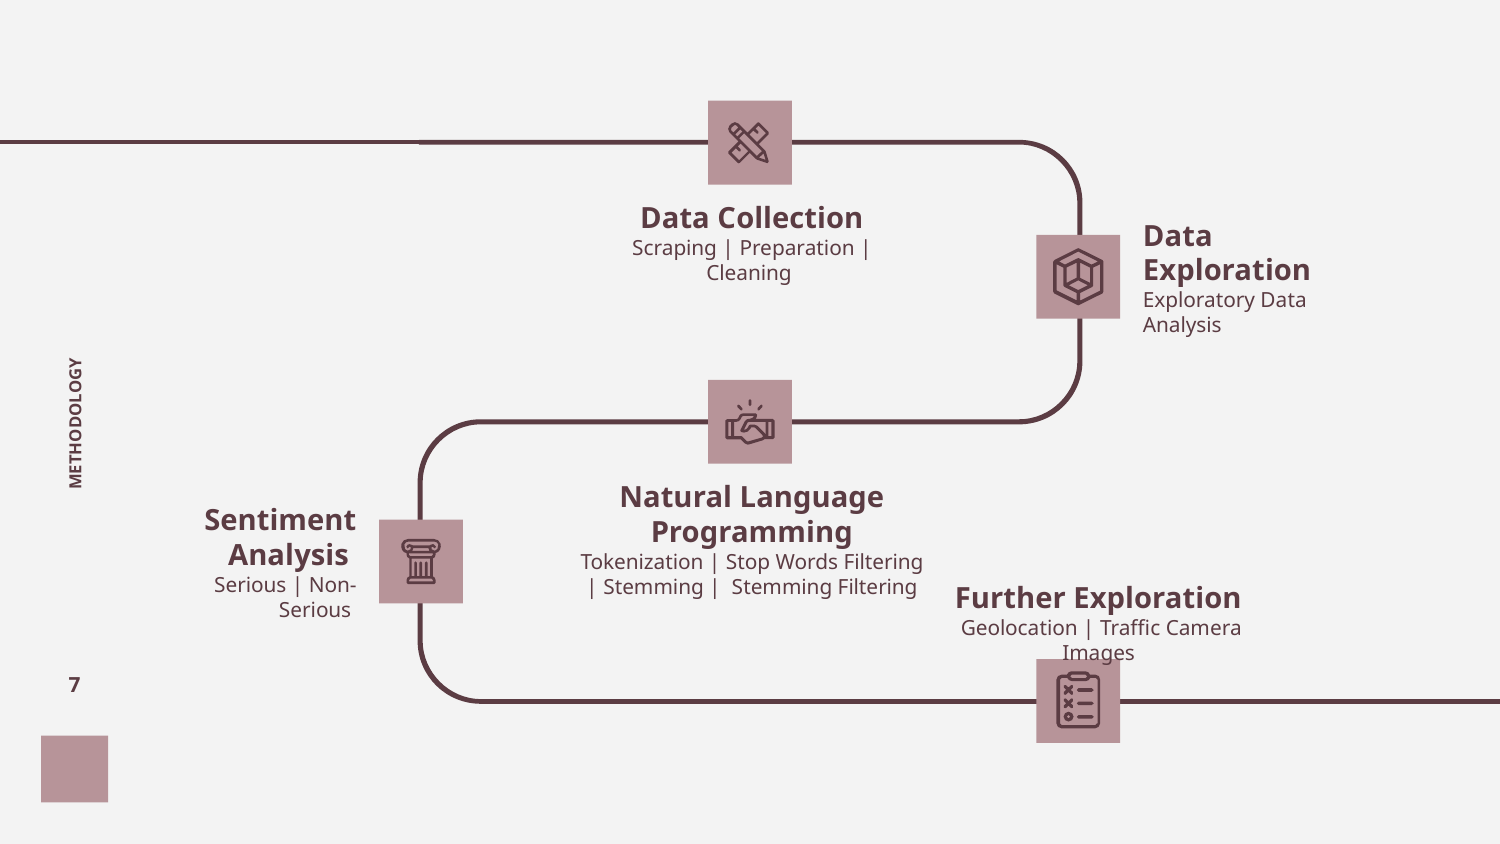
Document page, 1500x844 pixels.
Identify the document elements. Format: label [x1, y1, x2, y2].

text_box [0, 100, 1500, 744]
text_box [400, 121, 1104, 729]
